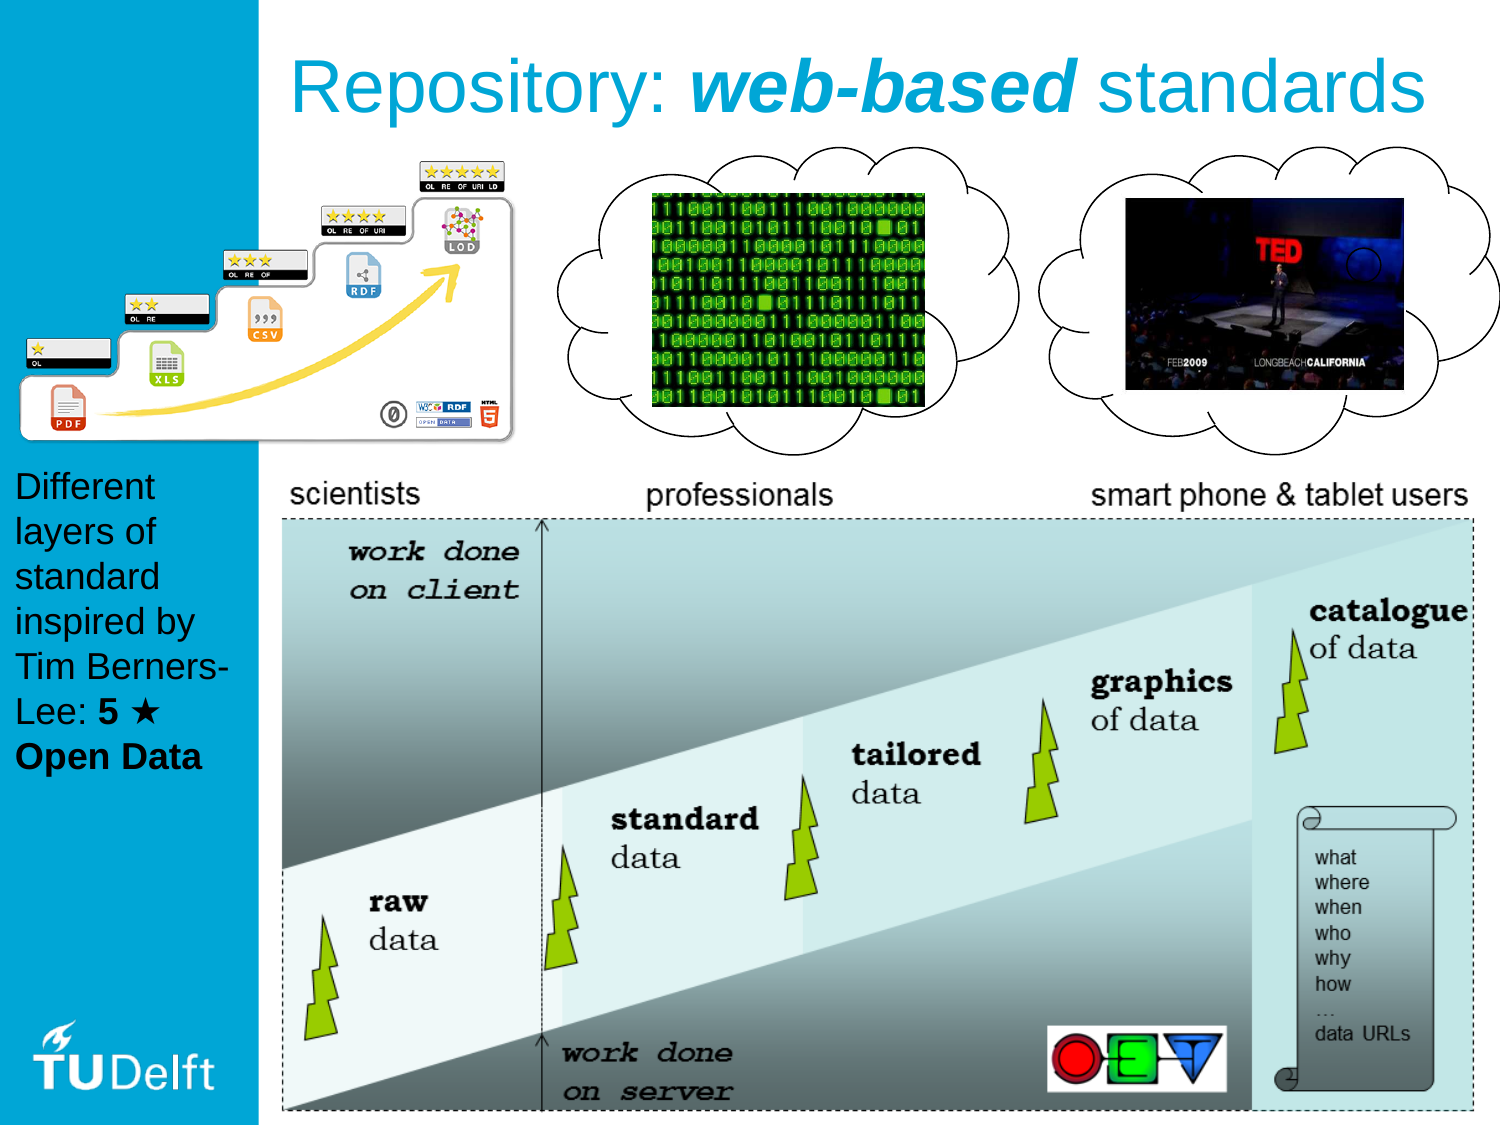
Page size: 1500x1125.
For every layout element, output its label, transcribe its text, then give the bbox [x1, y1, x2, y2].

text_box Repository: web-based standards [274, 30, 1447, 168]
picture [20, 161, 1489, 1125]
text_box [557, 168, 1019, 445]
picture [28, 339, 110, 367]
text_box [1038, 168, 1500, 445]
picture [126, 295, 208, 323]
picture [651, 193, 925, 407]
text_box Different layers of standard inspired by Tim Berners-Lee: 5 ★ Open Data [0, 454, 251, 785]
picture [1121, 193, 1406, 395]
